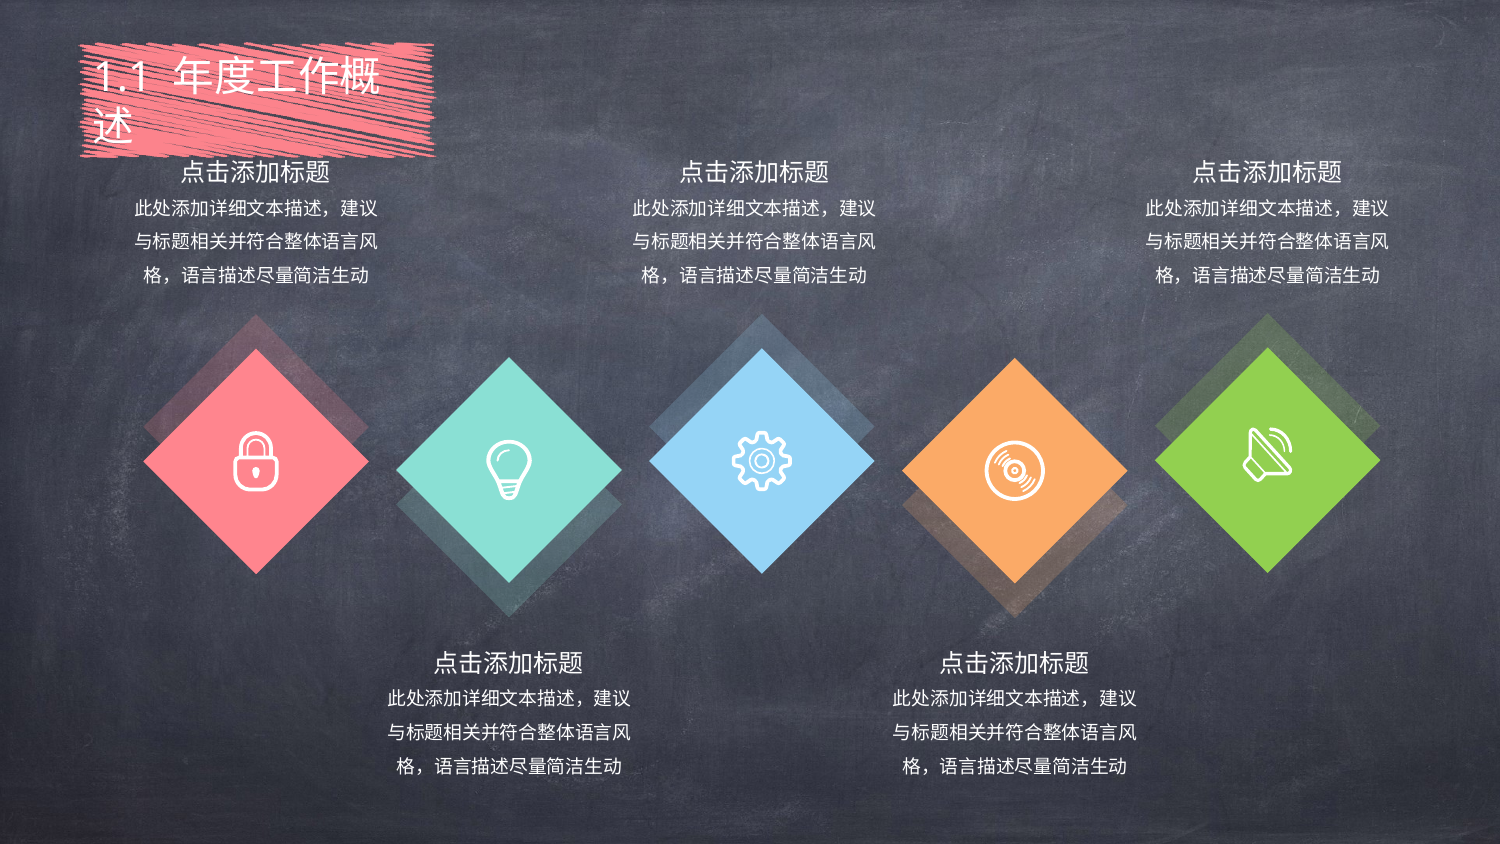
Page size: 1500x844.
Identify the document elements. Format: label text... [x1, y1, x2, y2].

text_box 1.1 年度工作概述 [78, 42, 437, 158]
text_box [1154, 312, 1381, 573]
picture [0, 0, 1500, 844]
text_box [649, 313, 875, 574]
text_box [855, 632, 1174, 789]
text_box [595, 141, 914, 298]
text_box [96, 141, 416, 298]
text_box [901, 357, 1128, 618]
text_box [349, 632, 669, 789]
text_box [1108, 141, 1427, 298]
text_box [143, 314, 369, 575]
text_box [396, 357, 622, 618]
